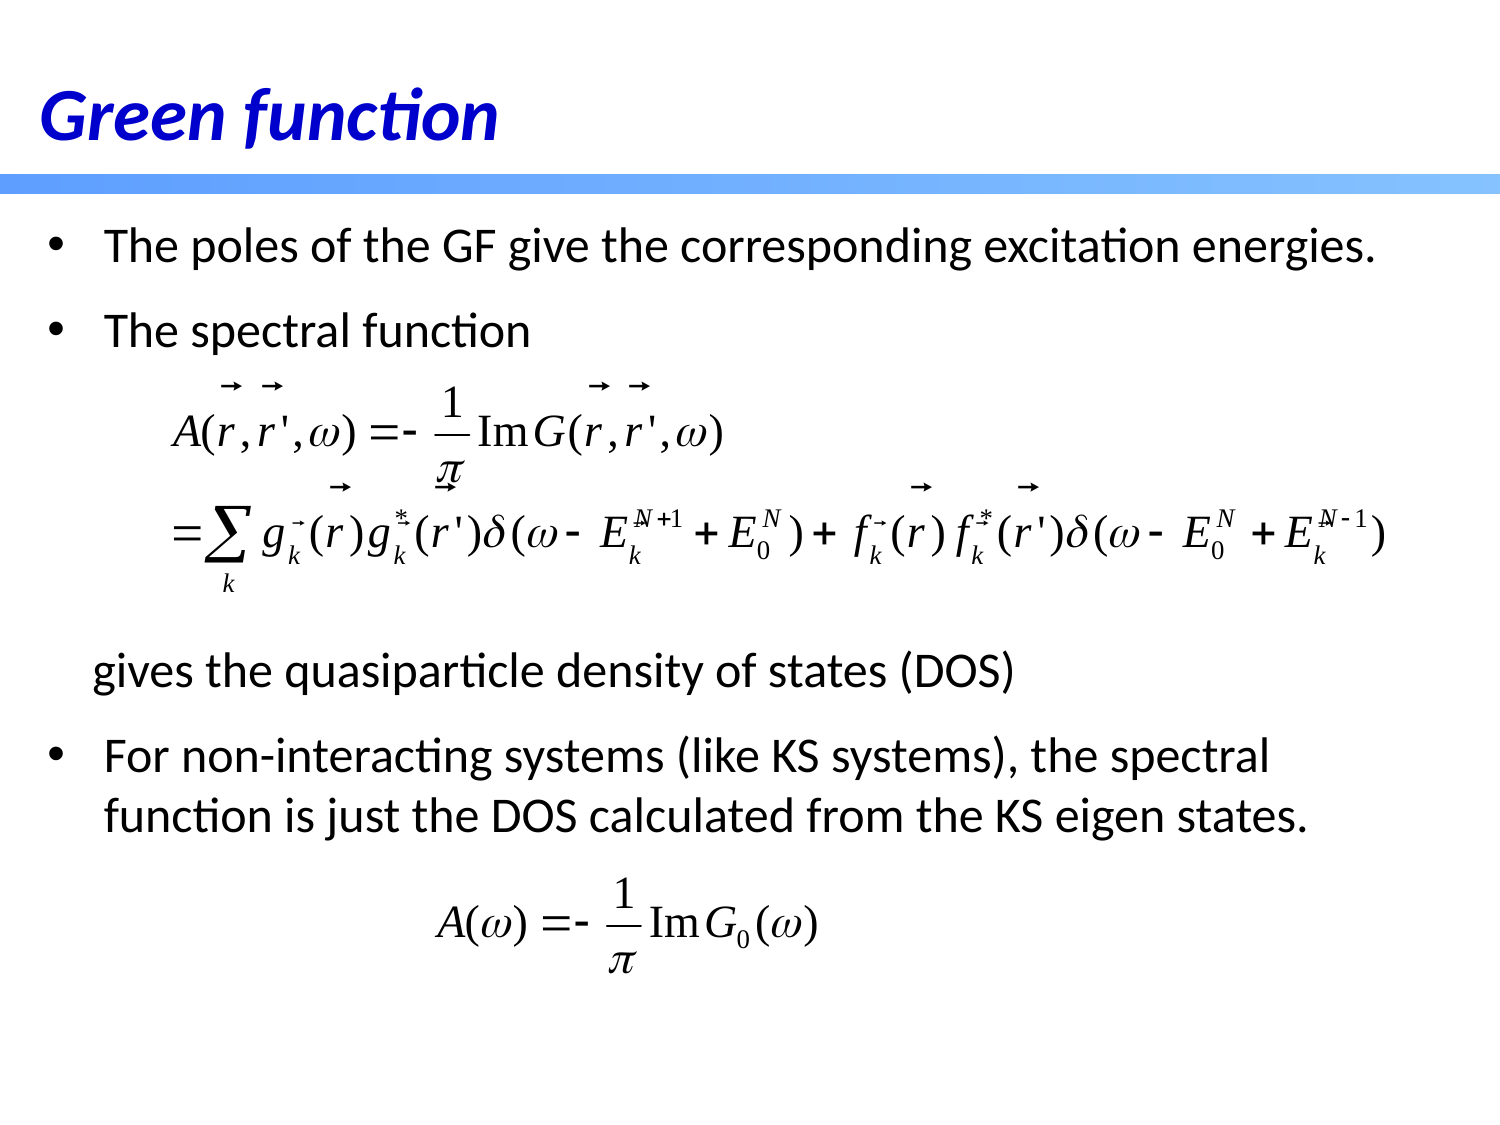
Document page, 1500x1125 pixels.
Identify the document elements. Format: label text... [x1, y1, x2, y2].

text_box The poles of the GF give the corresponding excitation energies. The spectral function gives the quasiparticle density of states (DOS) For non-interacting systems (like KS systems), the spectral function is just the DOS calculated from the KS eigen states. [32, 205, 1450, 850]
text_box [162, 371, 1395, 604]
text_box [1475, 173, 1500, 196]
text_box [426, 864, 826, 984]
text_box [0, 173, 24, 196]
text_box Green function [24, 12, 1475, 200]
